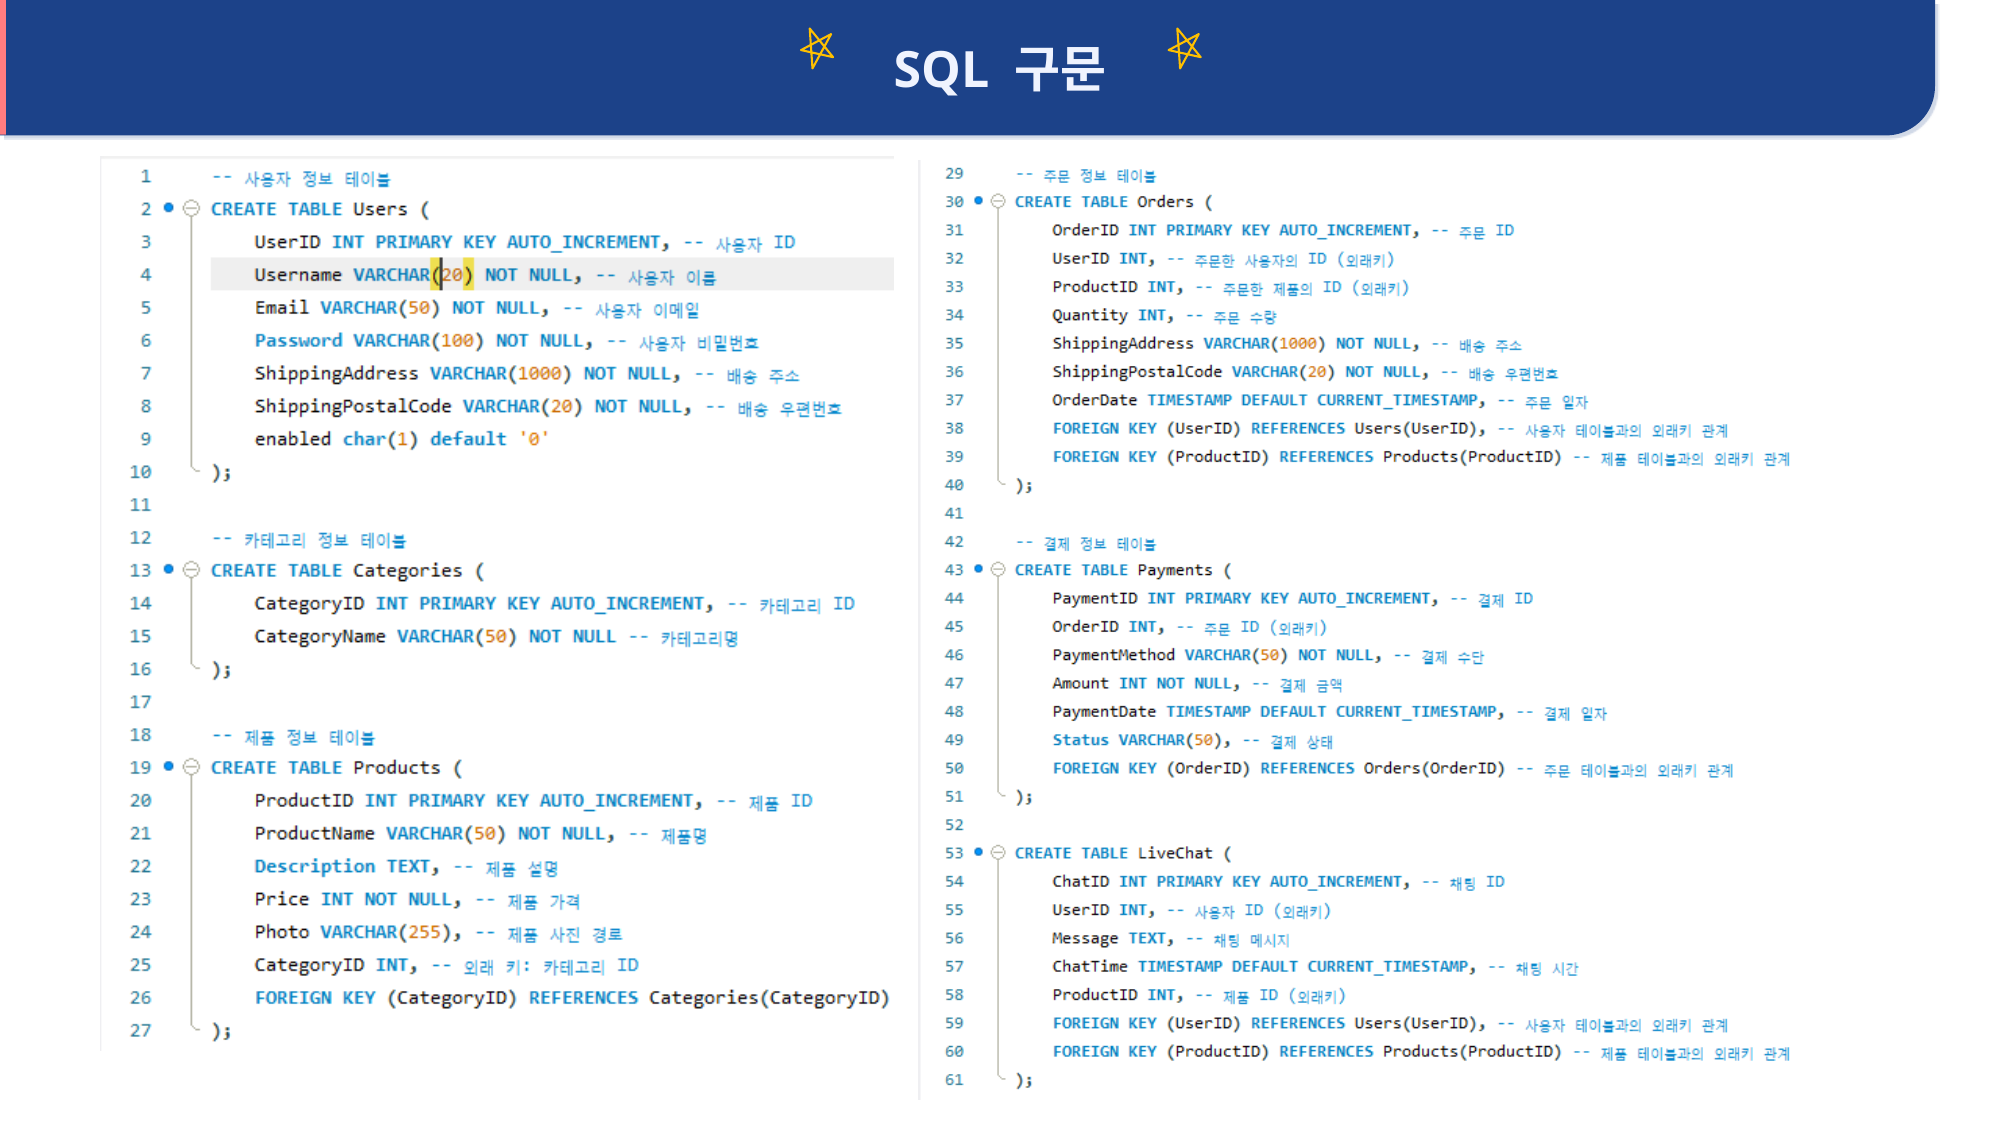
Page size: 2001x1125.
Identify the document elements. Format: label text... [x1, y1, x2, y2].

picture [100, 156, 894, 1051]
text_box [0, 0, 1936, 136]
text_box SQL 구문 [1943, 29, 1947, 105]
picture [917, 160, 1801, 1101]
